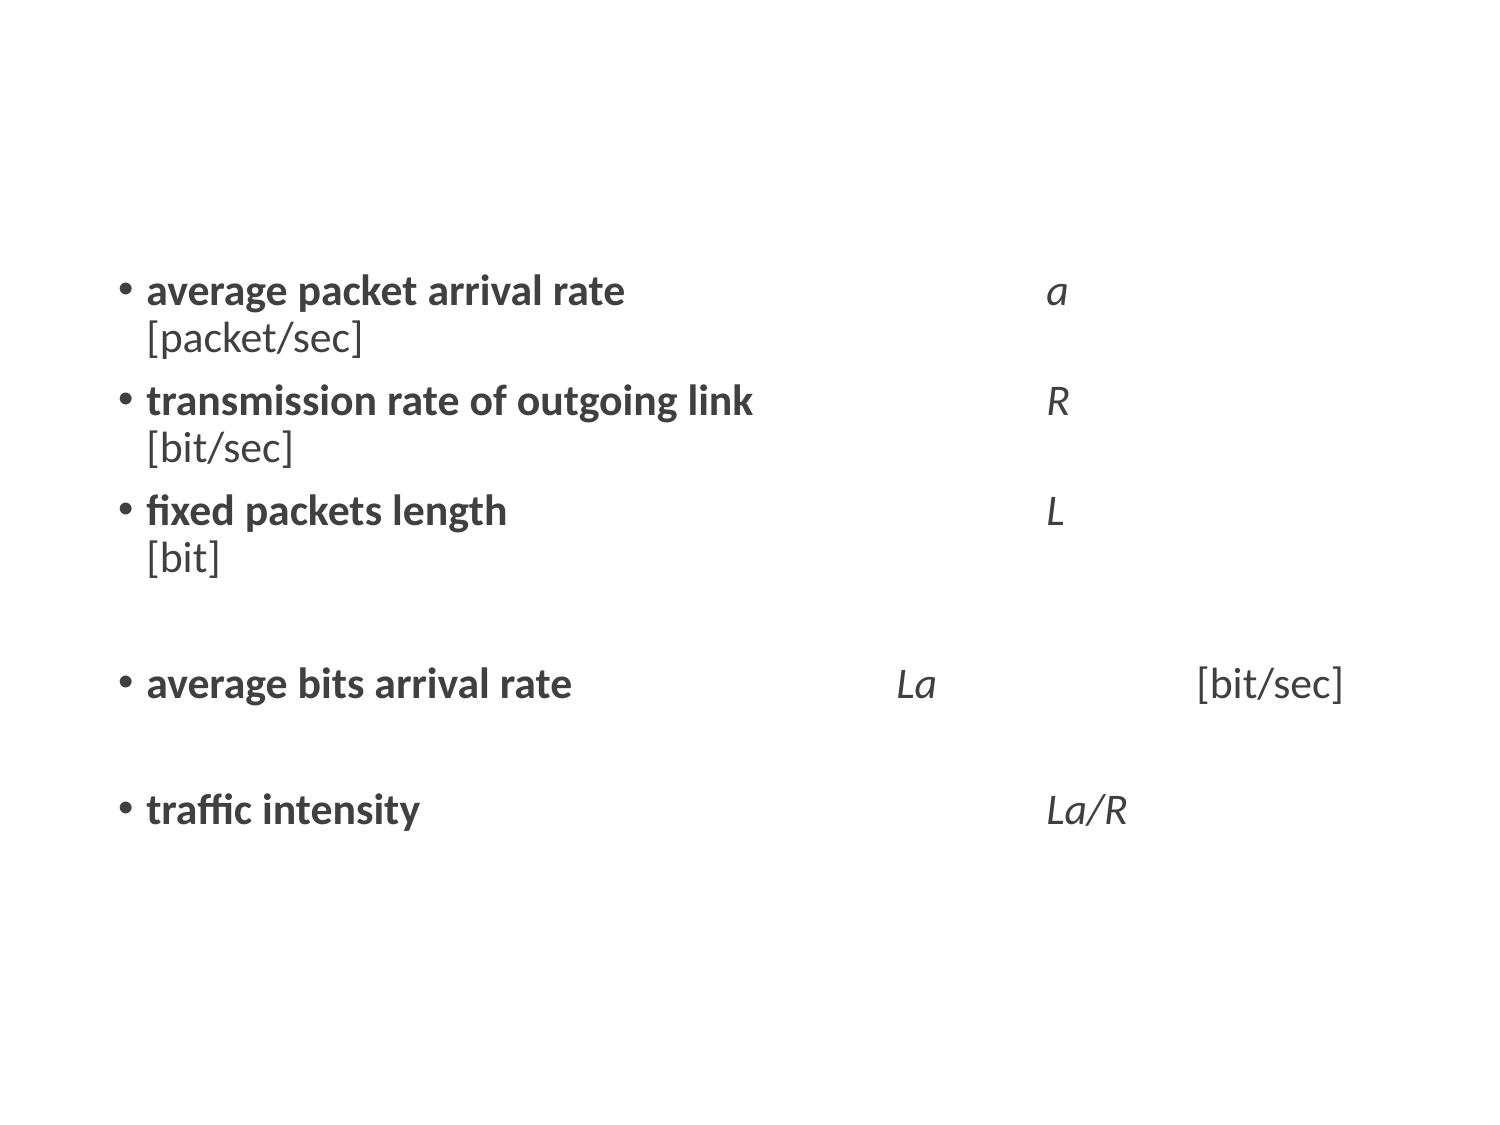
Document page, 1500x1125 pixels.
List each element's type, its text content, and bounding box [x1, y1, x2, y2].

list average packet arrival rate a [packet/sec] transmission rate of outgoing link R [bit/sec] fixed packets length L [bit] average bits arrival rate La [bit/sec] traffic intensity La/R [103, 259, 1397, 1014]
